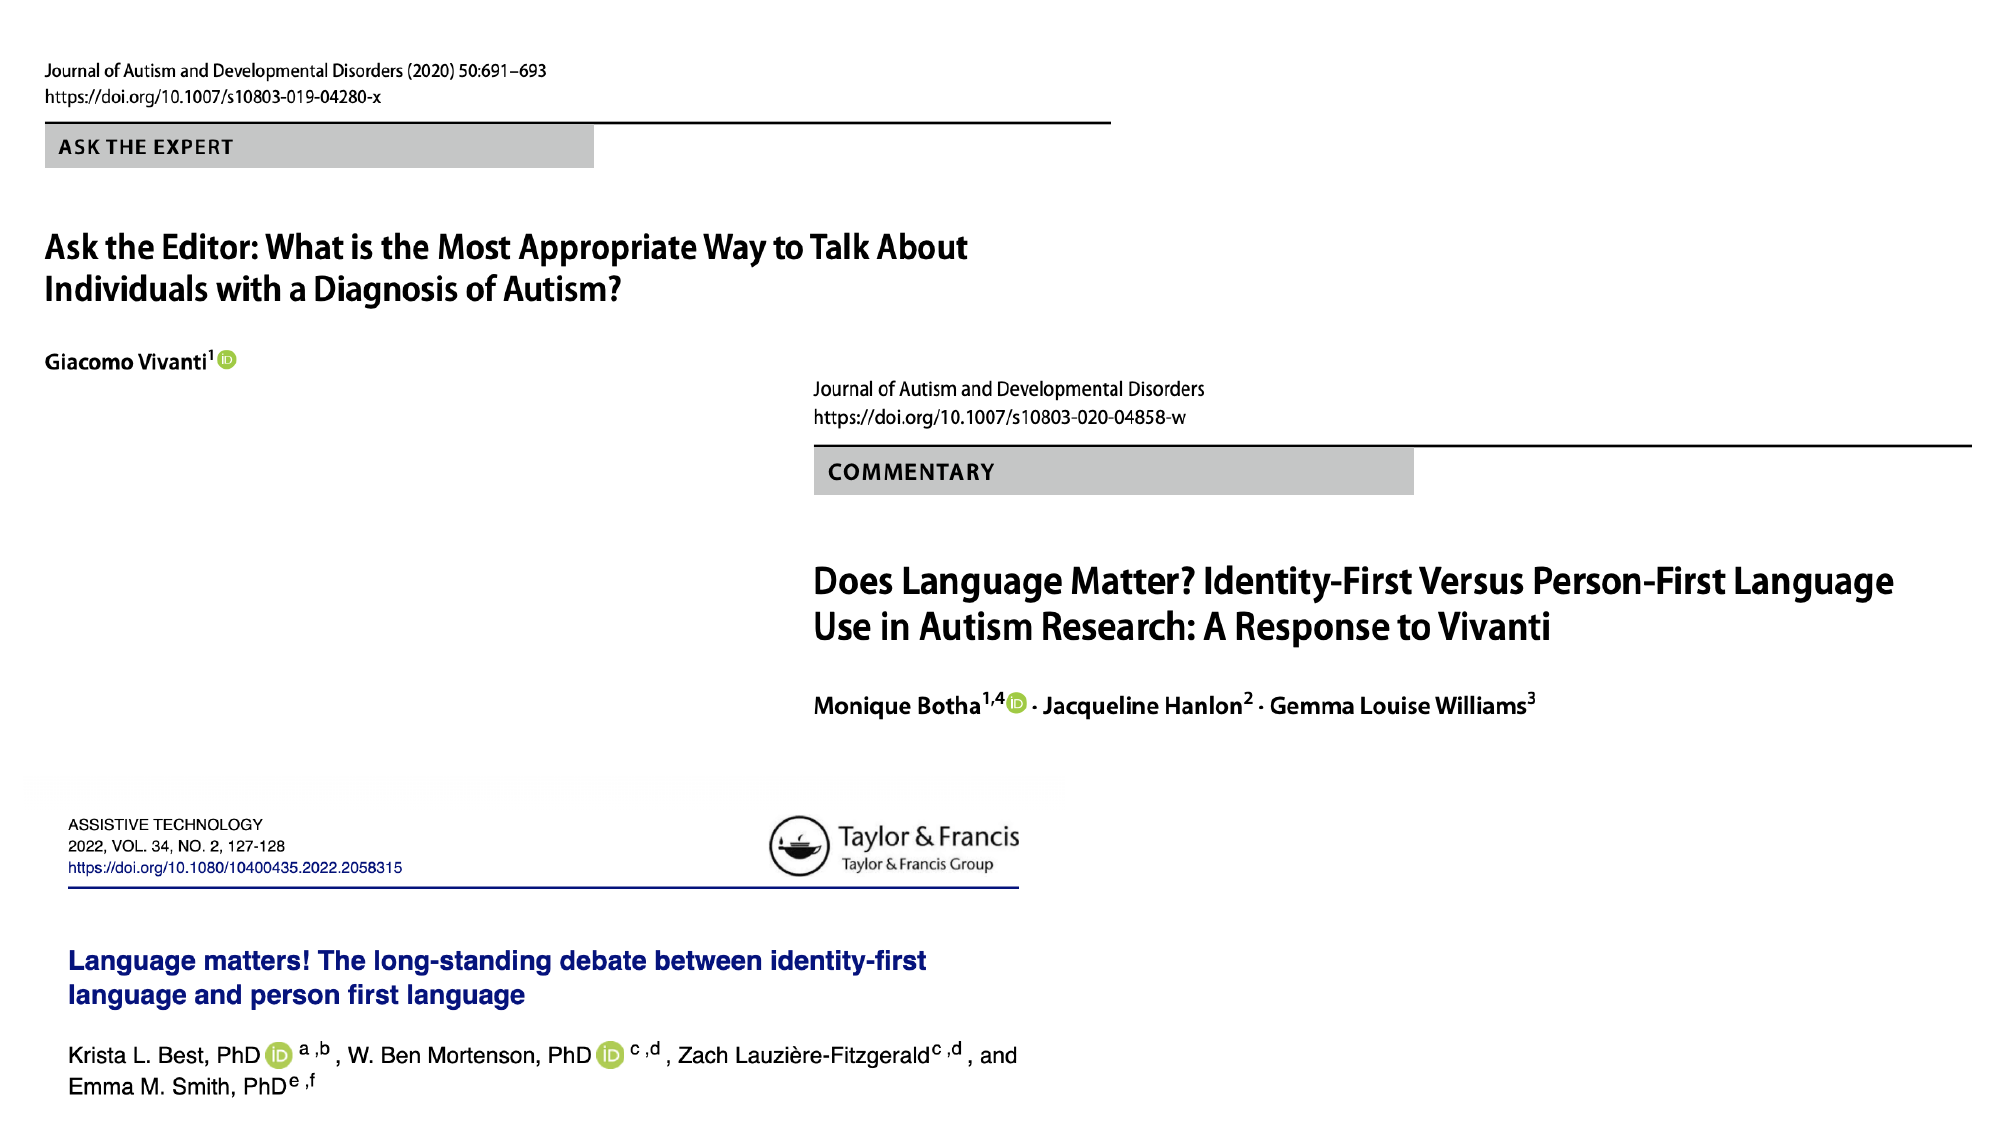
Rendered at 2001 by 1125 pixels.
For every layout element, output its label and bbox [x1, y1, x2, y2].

picture [23, 775, 1065, 1119]
list [0, 29, 1111, 409]
picture [781, 349, 1972, 743]
